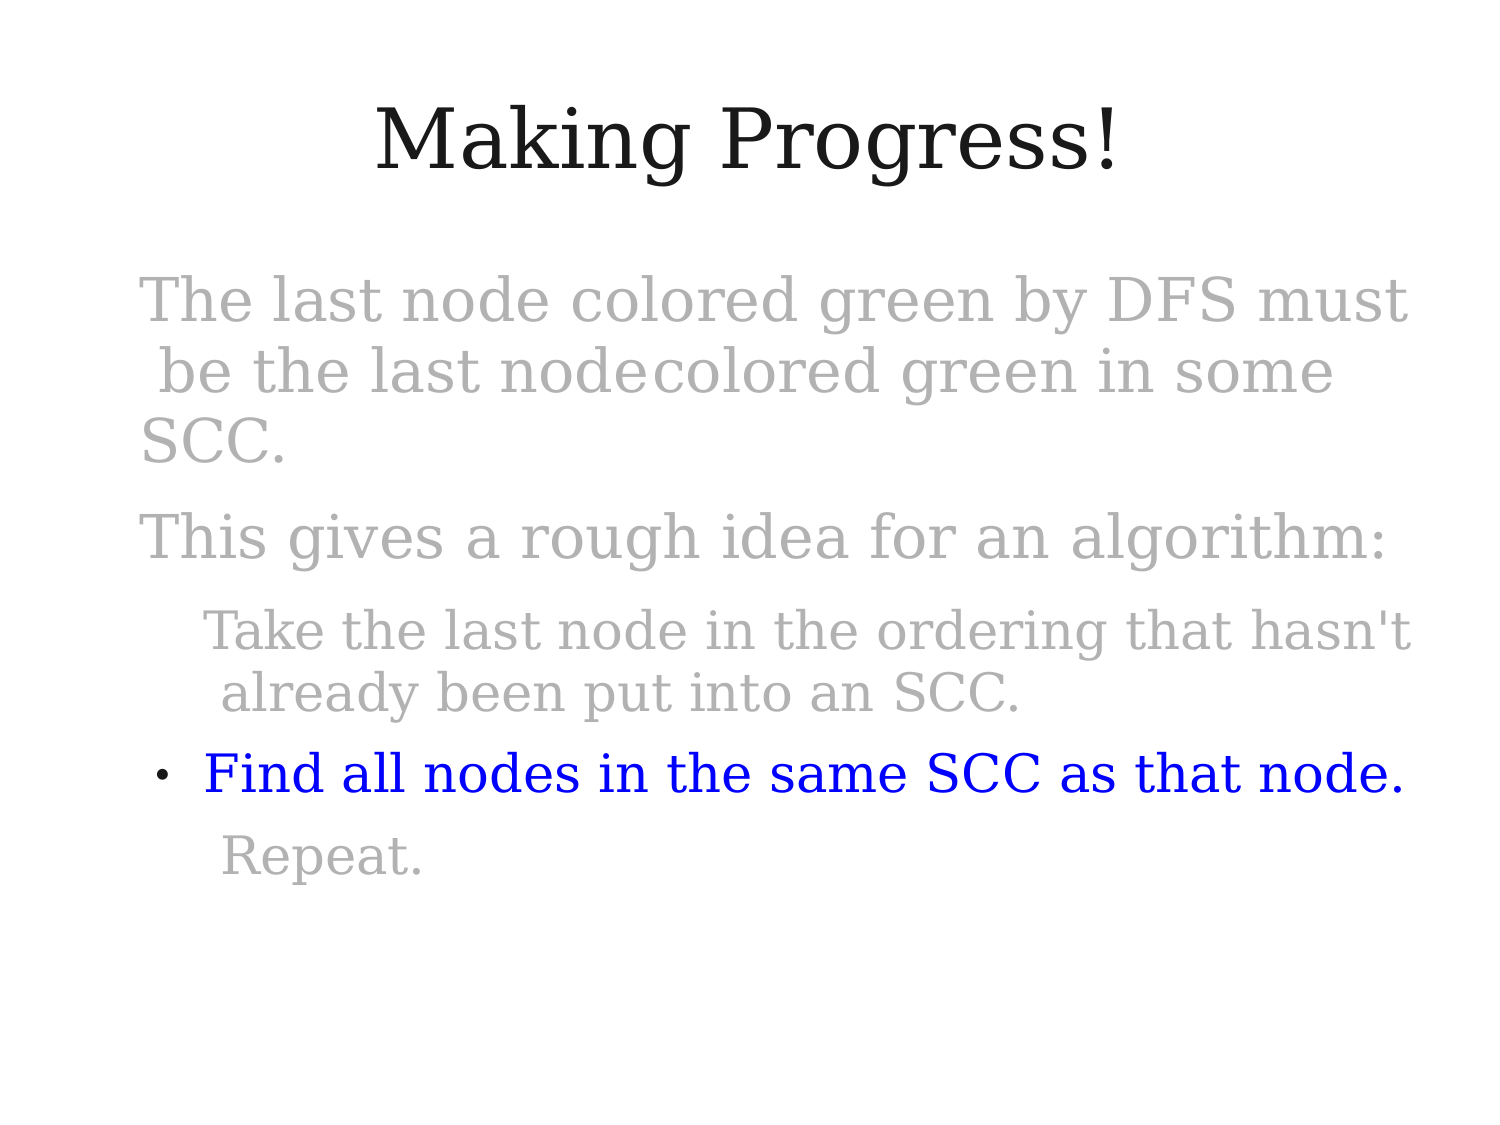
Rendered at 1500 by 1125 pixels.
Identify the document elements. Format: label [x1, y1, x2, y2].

title [371, 83, 1127, 257]
text_box [137, 257, 1420, 886]
text_box [153, 755, 177, 786]
